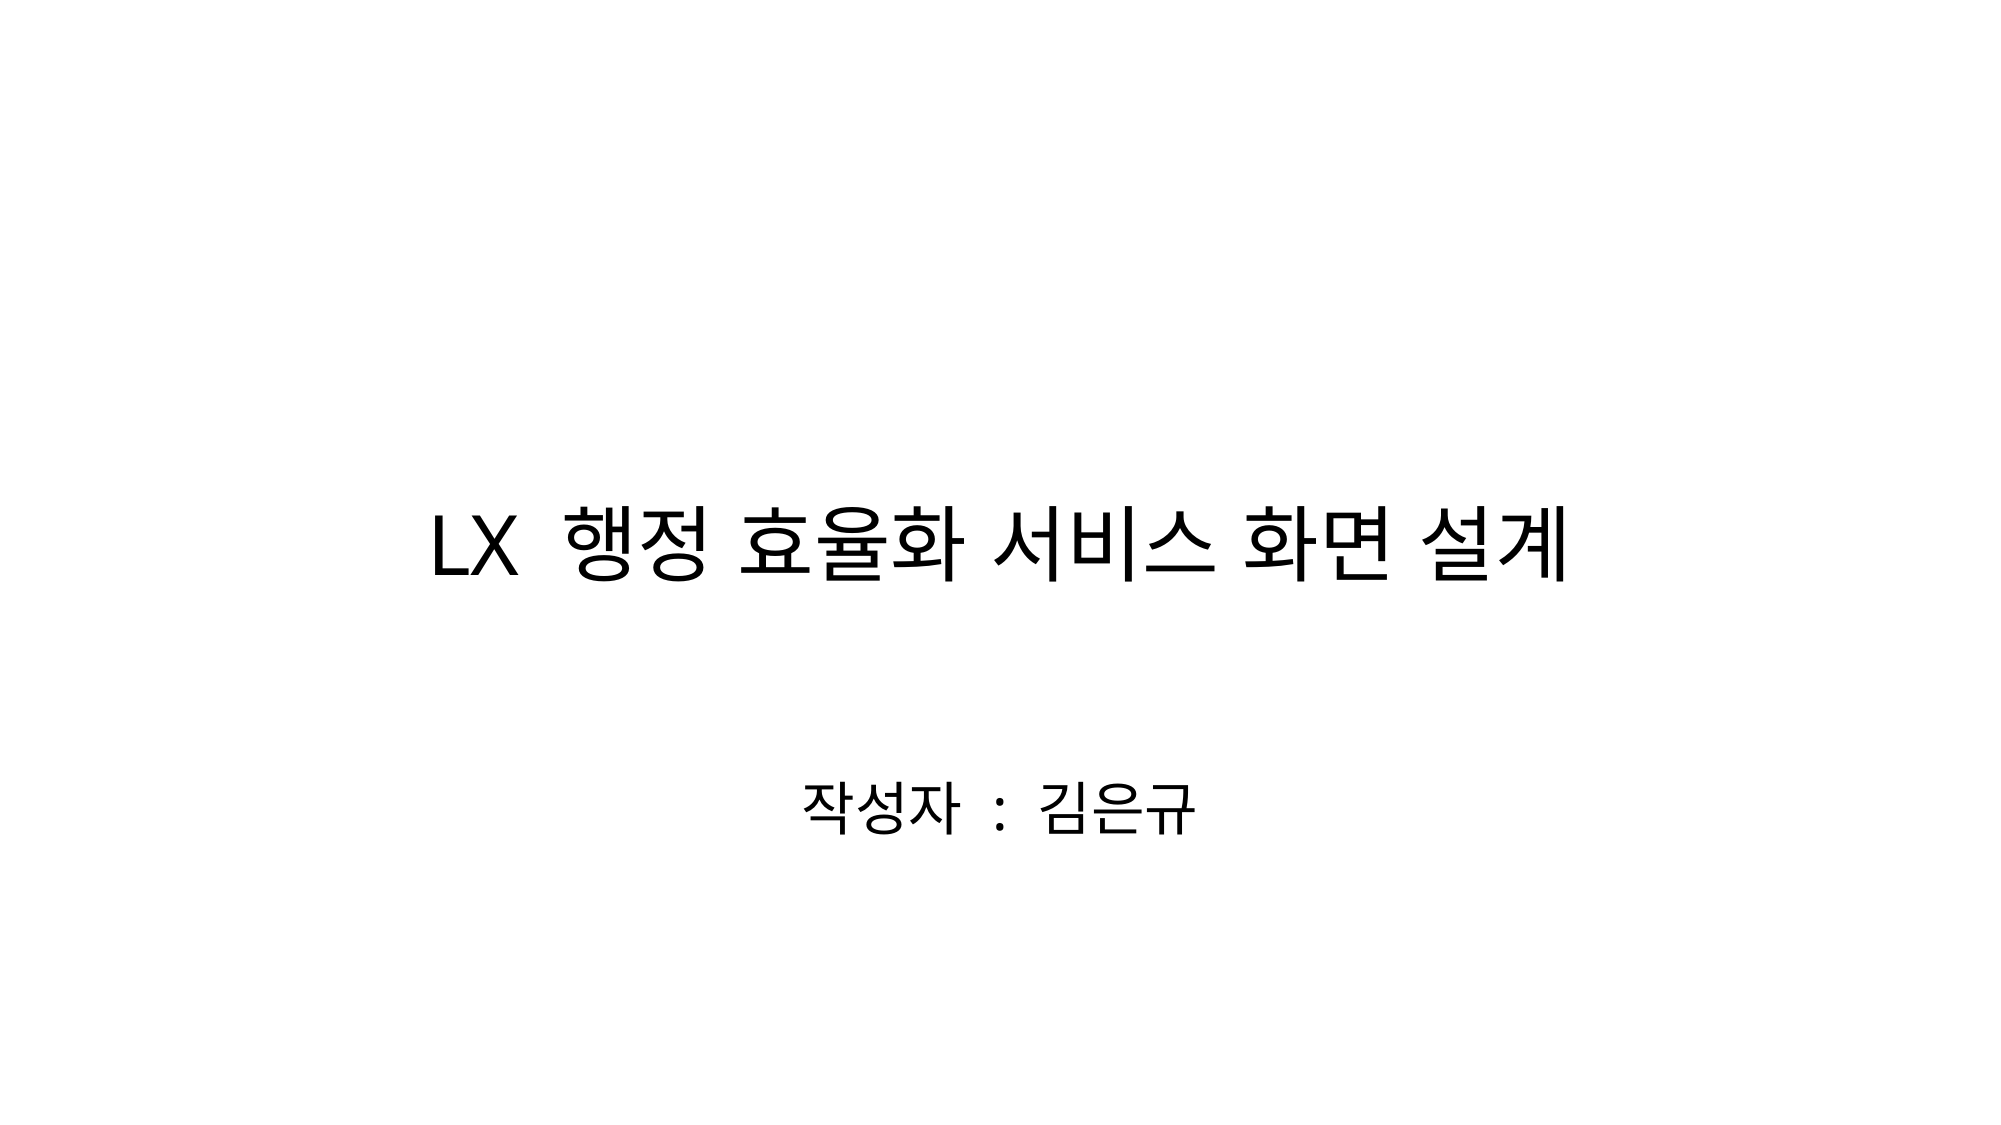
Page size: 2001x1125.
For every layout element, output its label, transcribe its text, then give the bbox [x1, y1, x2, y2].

text_box 작성자 : 김은규 [236, 624, 1764, 849]
text_box LX 행정 효율화 서비스 화면 설계 [236, 284, 1764, 599]
